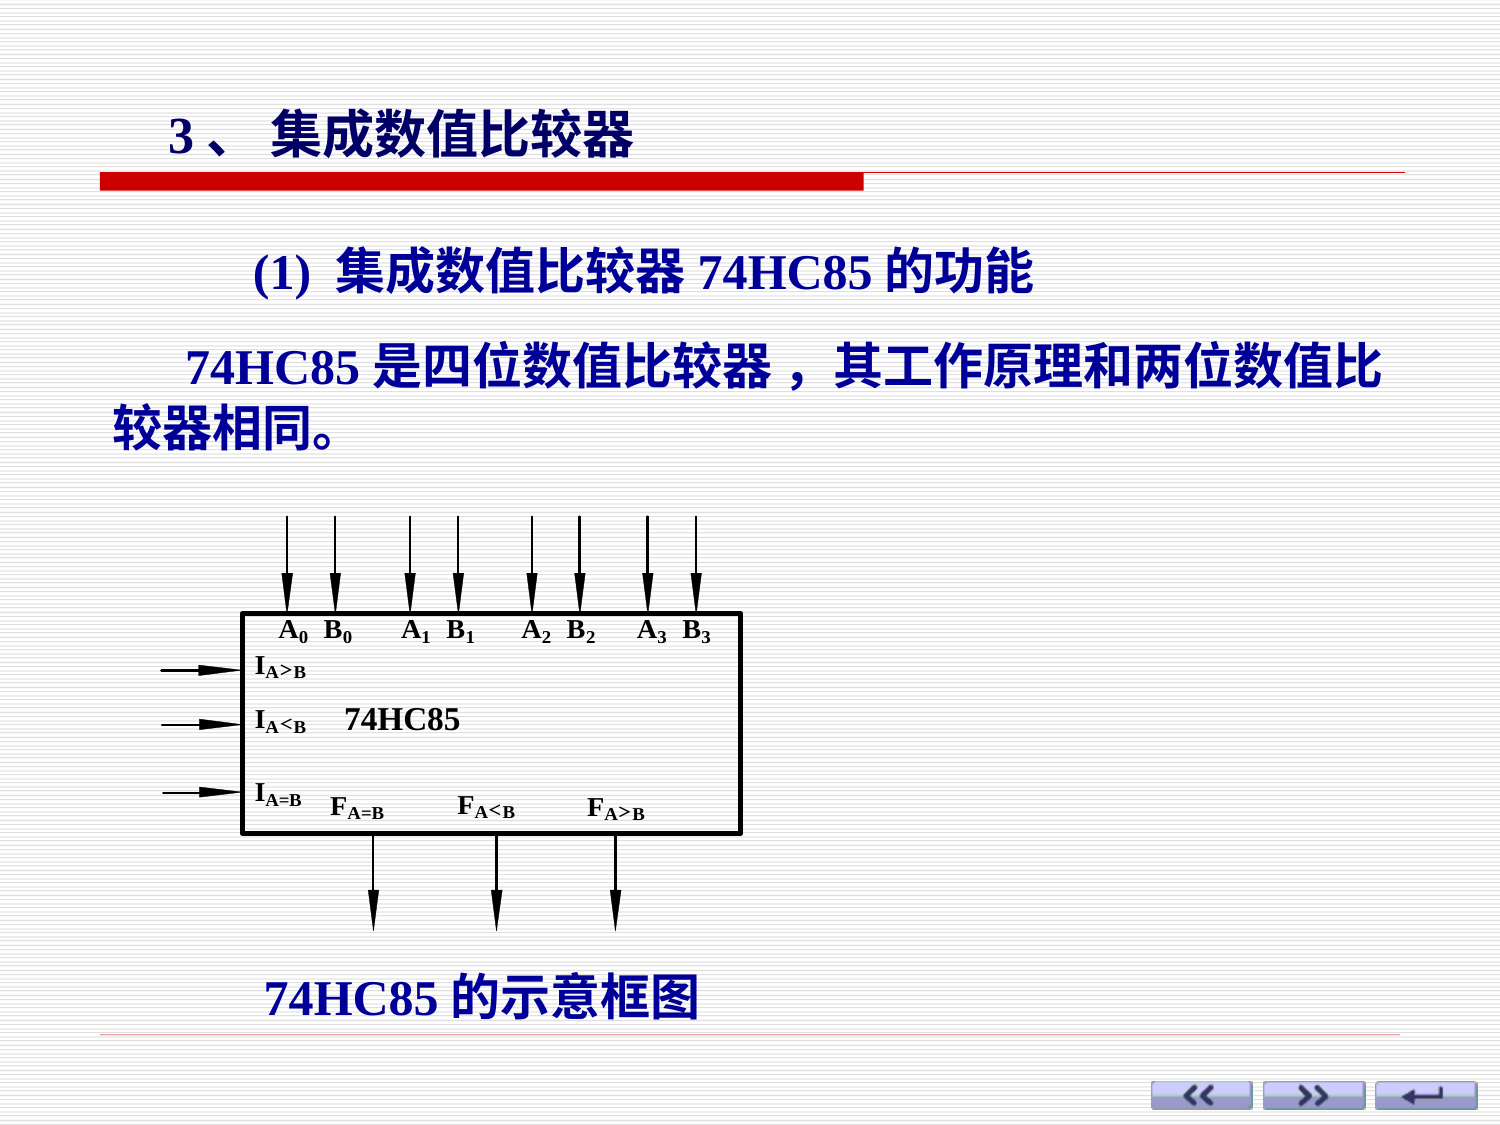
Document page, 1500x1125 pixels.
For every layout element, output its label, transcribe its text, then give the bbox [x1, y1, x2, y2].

text_box (1) 集成数值比较器74HC85的功能 [238, 231, 1050, 307]
text_box 3、 集成数值比较器 [153, 72, 1014, 193]
text_box 74HC85是四位数值比较器 ，其工作原理和两位数值比较器相同。 [97, 318, 1411, 464]
text_box 74HC85的示意框图 [248, 958, 716, 1034]
picture [0, 0, 1500, 1125]
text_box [135, 465, 798, 941]
